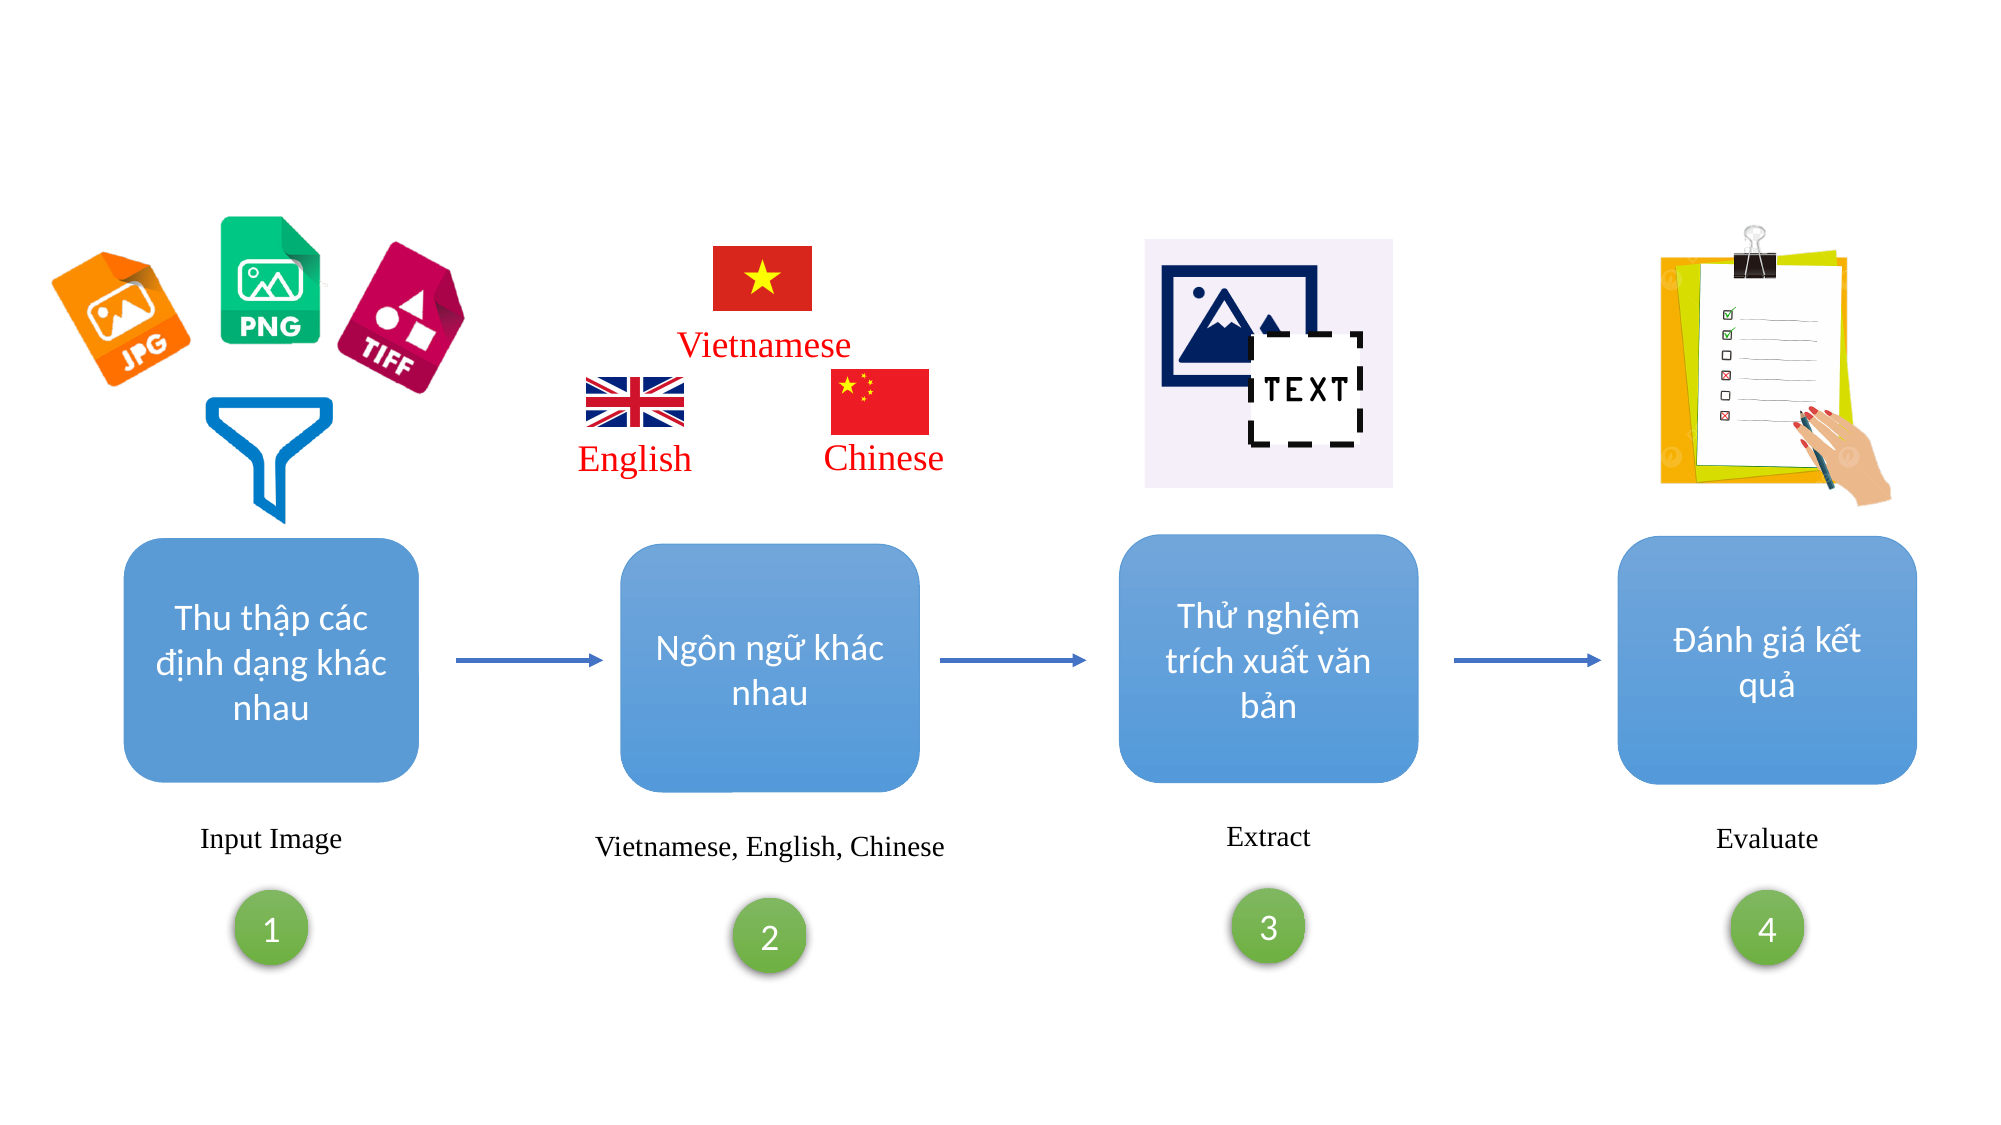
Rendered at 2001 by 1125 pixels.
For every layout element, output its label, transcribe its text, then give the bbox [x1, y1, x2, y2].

picture [831, 369, 930, 435]
text_box Vietnamese [626, 312, 902, 372]
picture [1583, 191, 1937, 545]
picture [33, 210, 506, 537]
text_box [1552, 536, 1983, 965]
text_box Chinese [792, 425, 976, 485]
text_box English [555, 426, 715, 487]
picture [1144, 239, 1393, 488]
picture [585, 377, 684, 427]
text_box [56, 536, 487, 965]
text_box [1053, 534, 1484, 964]
picture [713, 246, 812, 311]
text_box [554, 544, 986, 973]
